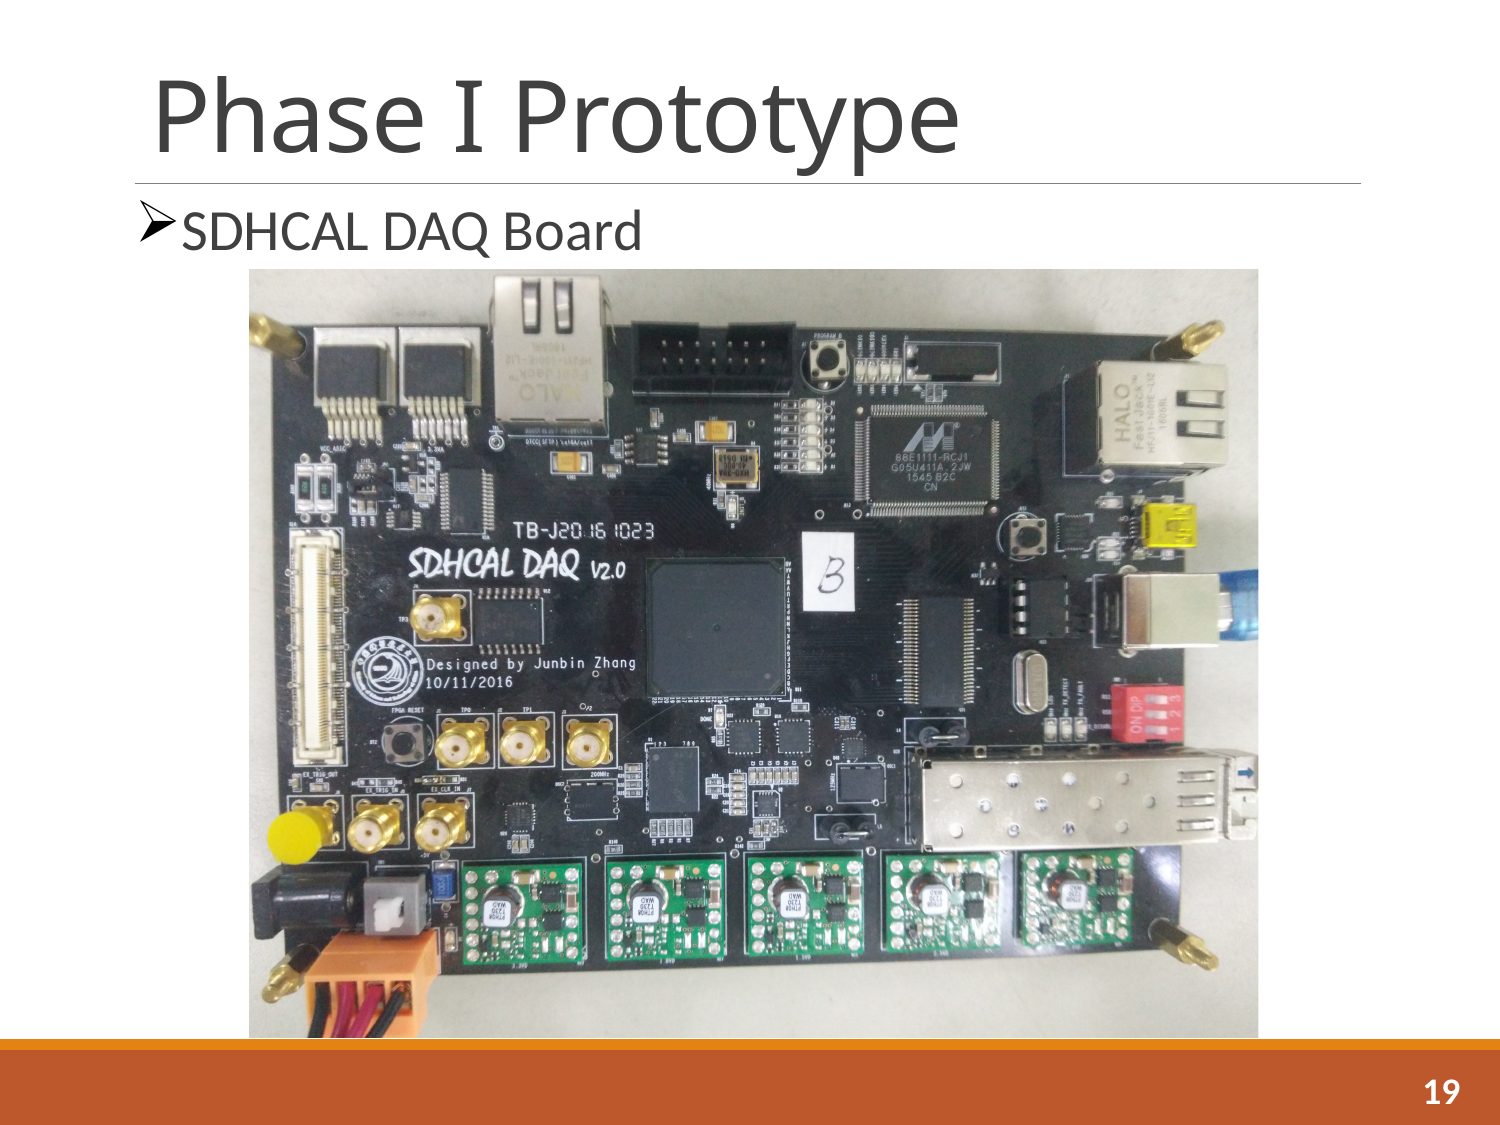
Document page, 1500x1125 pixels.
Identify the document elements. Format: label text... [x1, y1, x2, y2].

slide_number 19 [1313, 1059, 1476, 1120]
list SDHCAL DAQ Board [135, 192, 1373, 1034]
title Phase I Prototype [135, 47, 1373, 181]
picture [248, 268, 1259, 1038]
